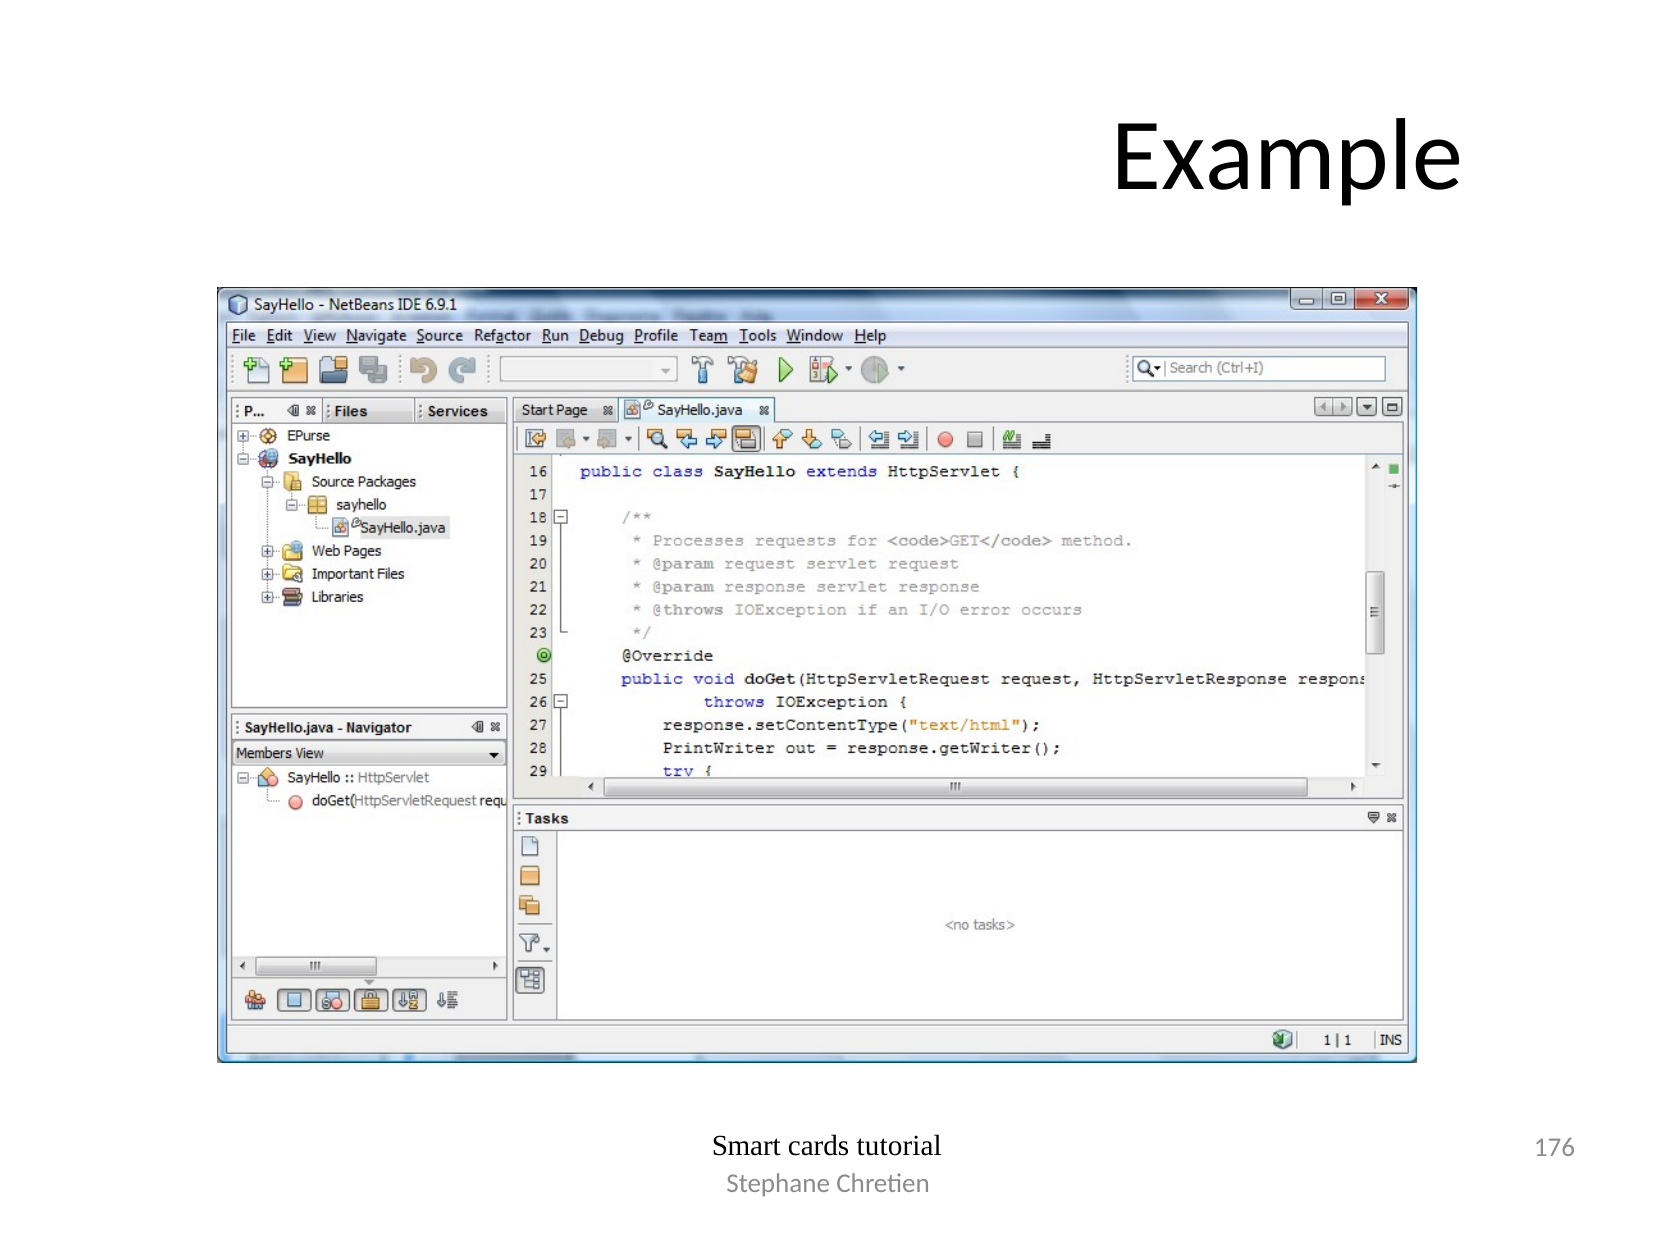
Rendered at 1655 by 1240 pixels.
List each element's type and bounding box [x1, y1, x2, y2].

footer [565, 1063, 1089, 1240]
text_box [217, 287, 1418, 1063]
slide_number [1522, 786, 1575, 1240]
text_box [709, 1130, 945, 1162]
title [54, 1, 1600, 253]
